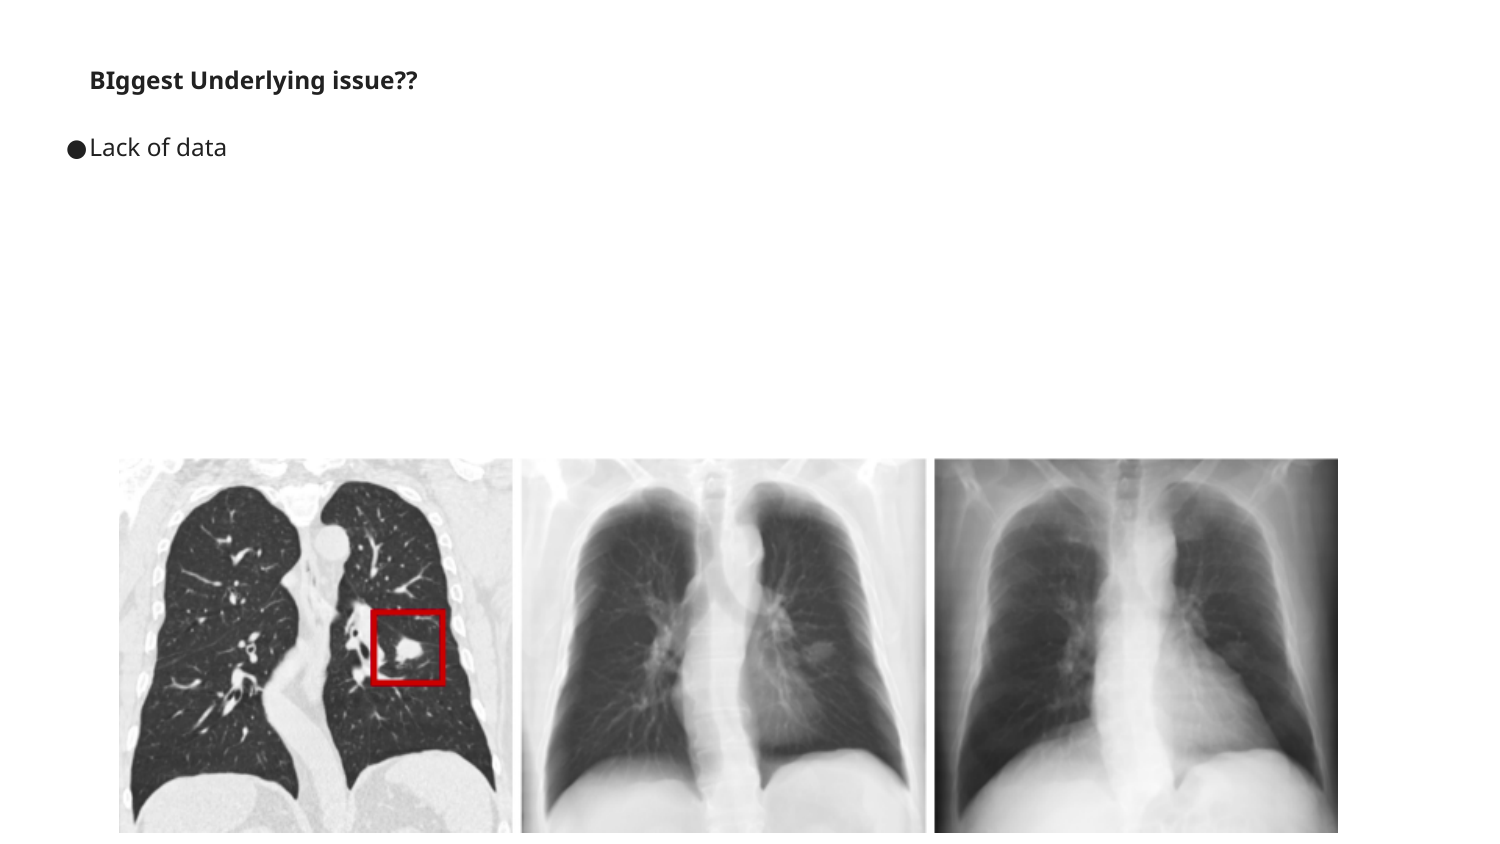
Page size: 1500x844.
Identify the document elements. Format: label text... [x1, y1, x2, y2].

title BIggest Underlying issue?? Lack of data [51, 48, 1449, 180]
picture [118, 458, 1339, 833]
